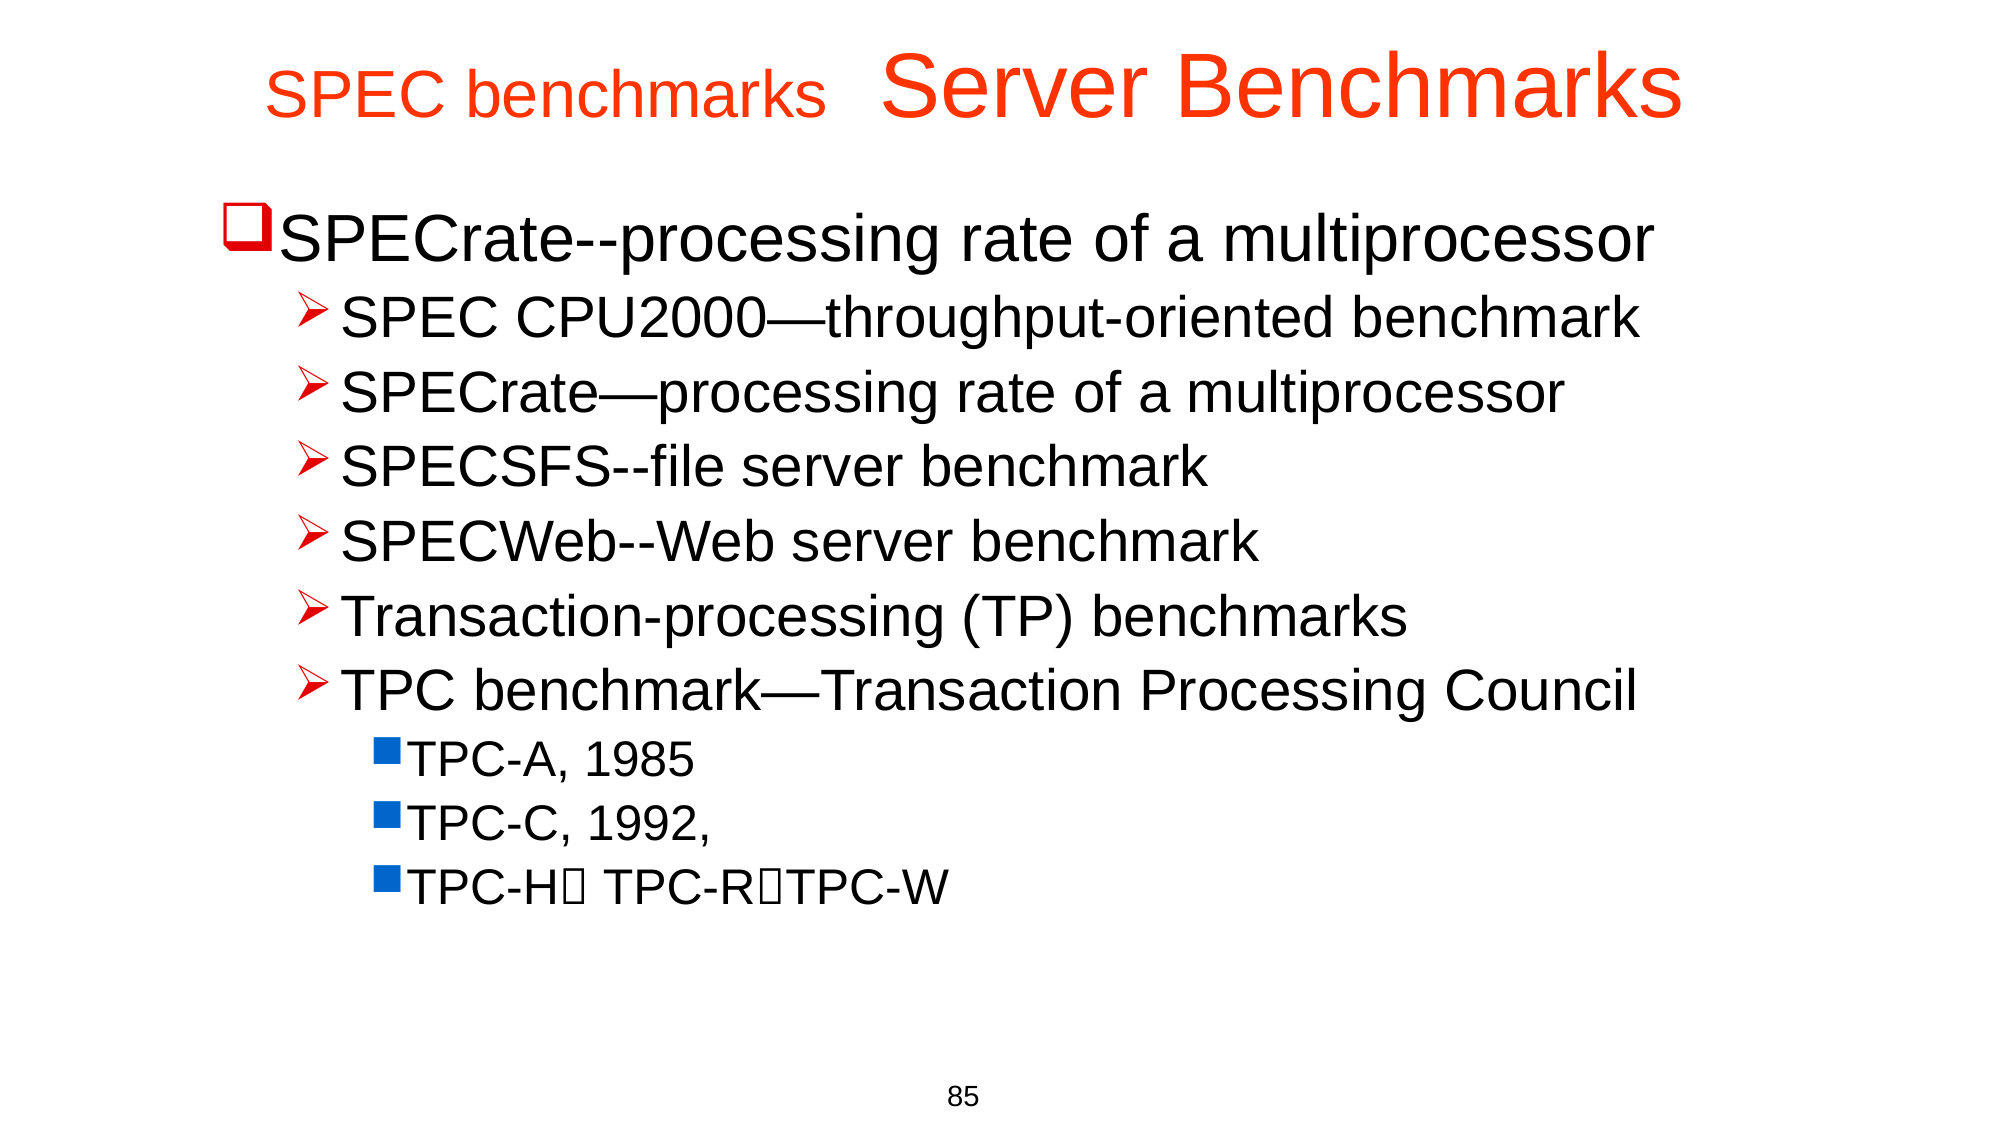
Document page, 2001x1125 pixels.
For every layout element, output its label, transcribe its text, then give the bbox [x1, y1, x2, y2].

list SPECrate--processing rate of a multiprocessor SPEC CPU2000—throughput-oriented benchmark SPECrate—processing rate of a multiprocessor SPECSFS--file server benchmark SPECWeb--Web server benchmark Transaction-processing (TP) benchmarks TPC benchmark—Transaction Processing Council TPC-A, 1985 TPC-C, 1992, TPC-H TPC-RTPC-W [204, 196, 1764, 971]
title SPEC benchmarks Server Benchmarks [249, 0, 1718, 163]
